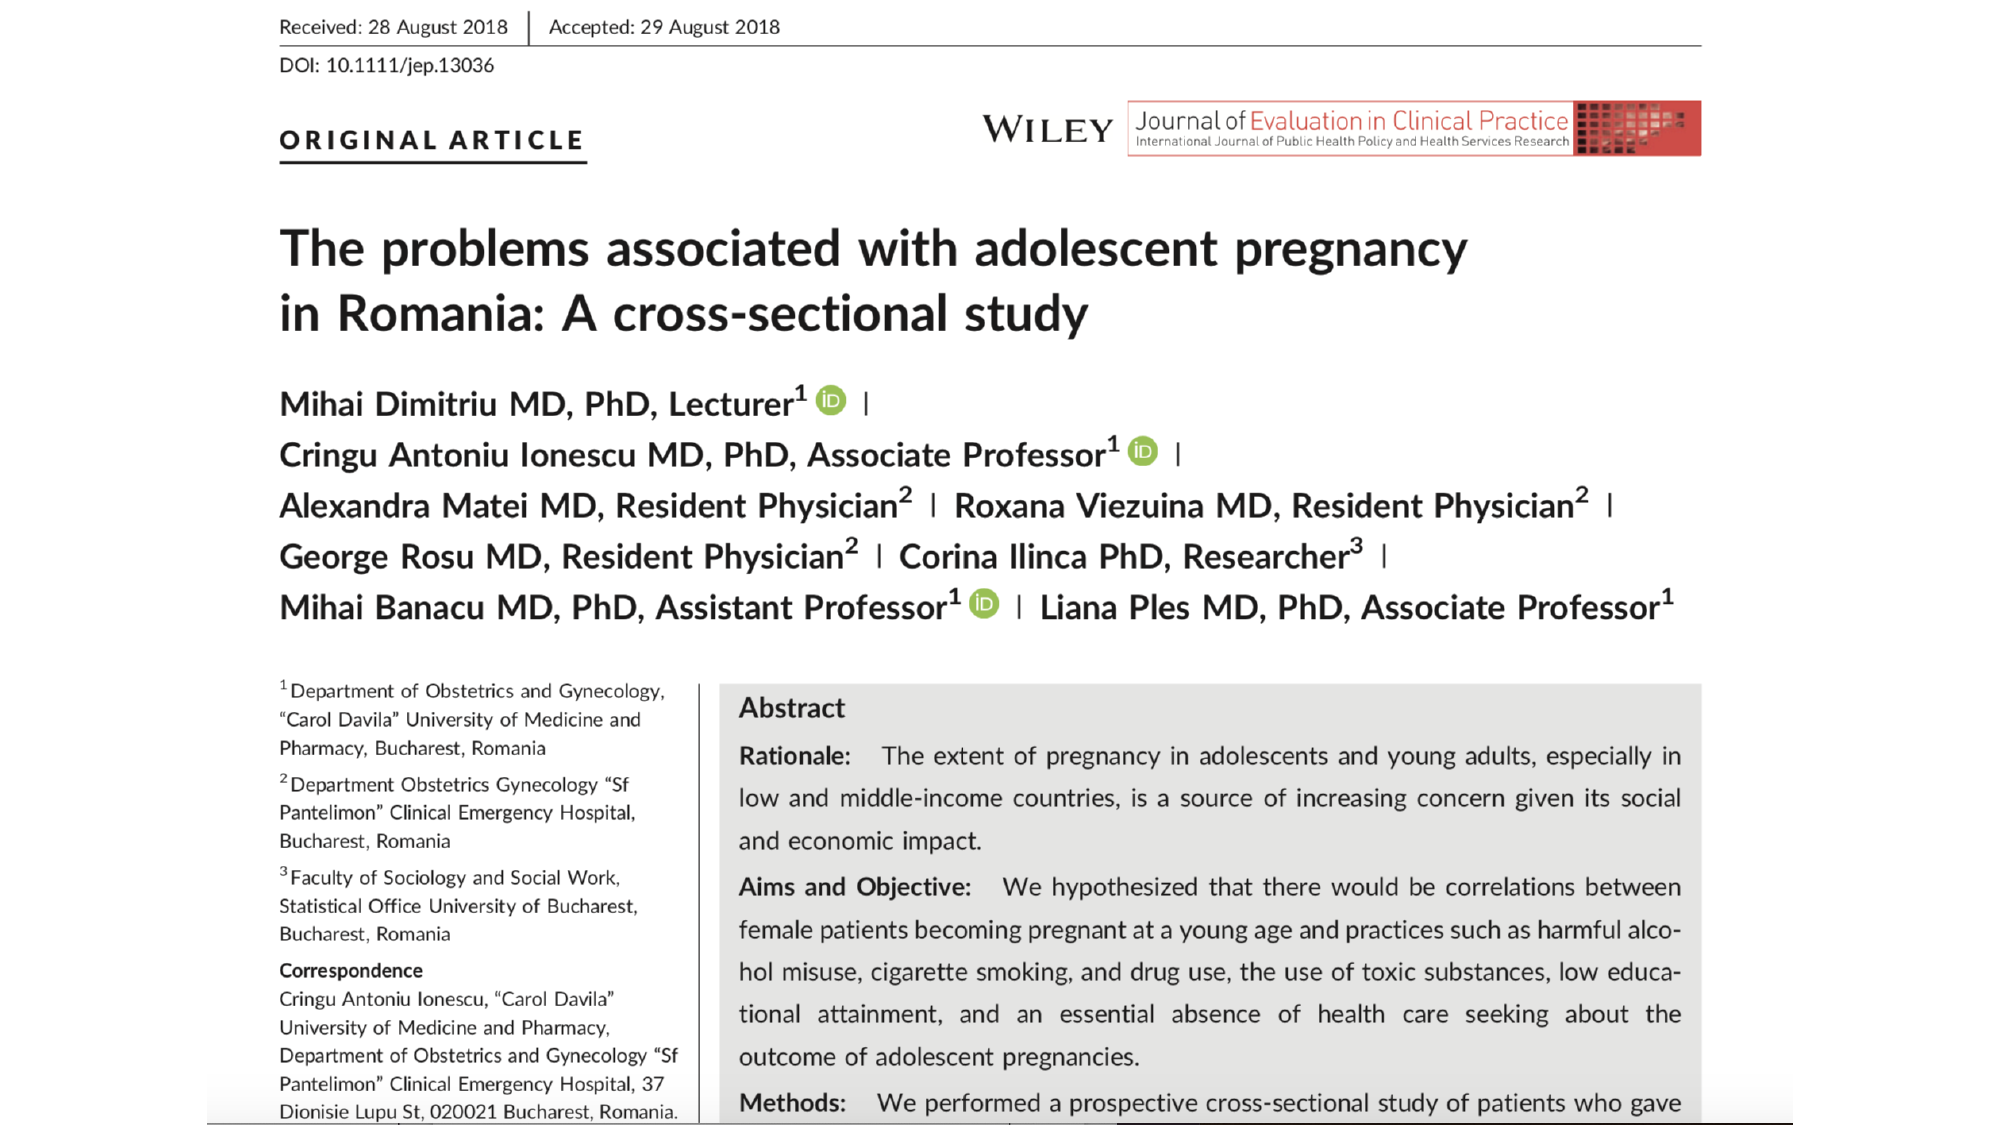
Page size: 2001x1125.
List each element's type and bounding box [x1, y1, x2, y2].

picture [207, 0, 1793, 1125]
